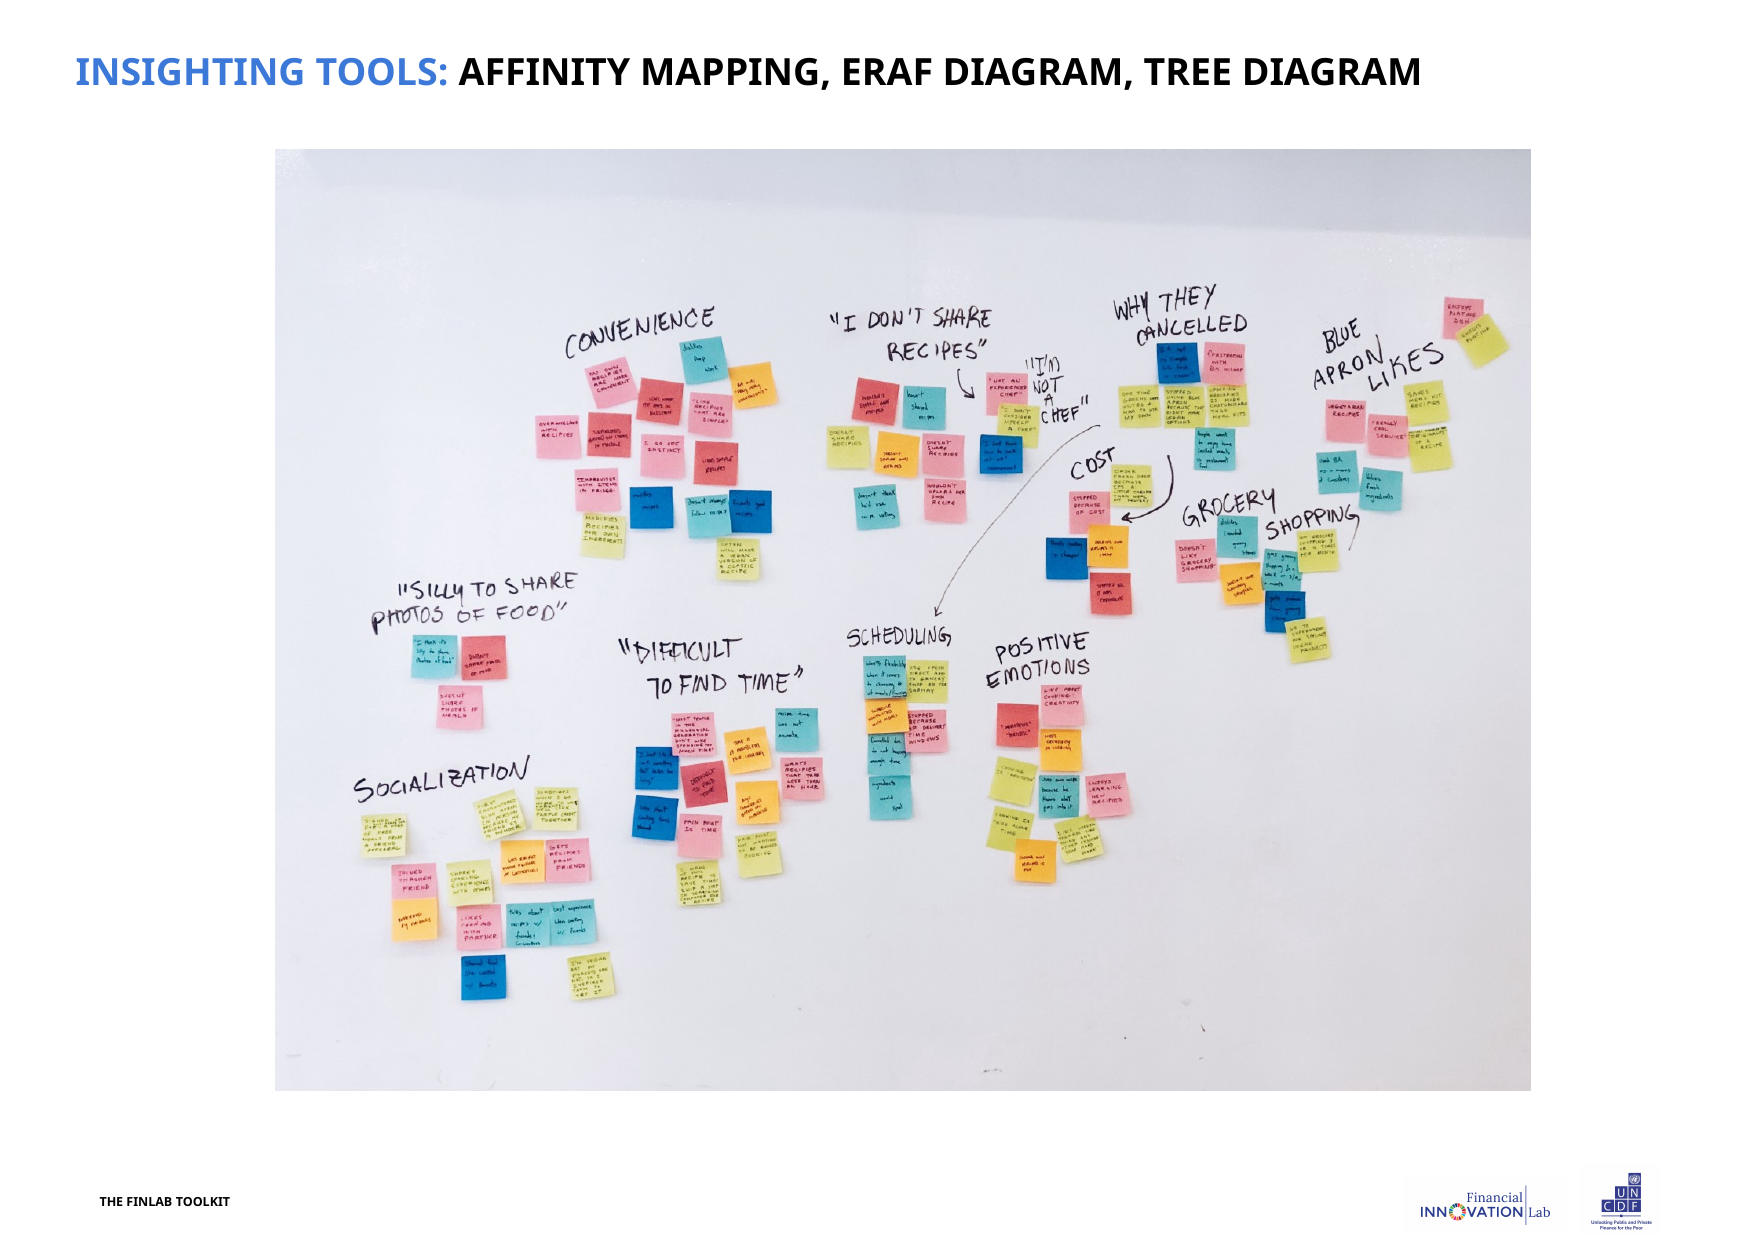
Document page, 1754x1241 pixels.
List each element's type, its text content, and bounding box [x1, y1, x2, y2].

picture [274, 148, 1531, 1092]
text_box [0, 1163, 1754, 1241]
title INSIGHTING TOOLS: AFFINITY MAPPING, ERAF DIAGRAM, TREE DIAGRAM [56, 48, 1554, 113]
